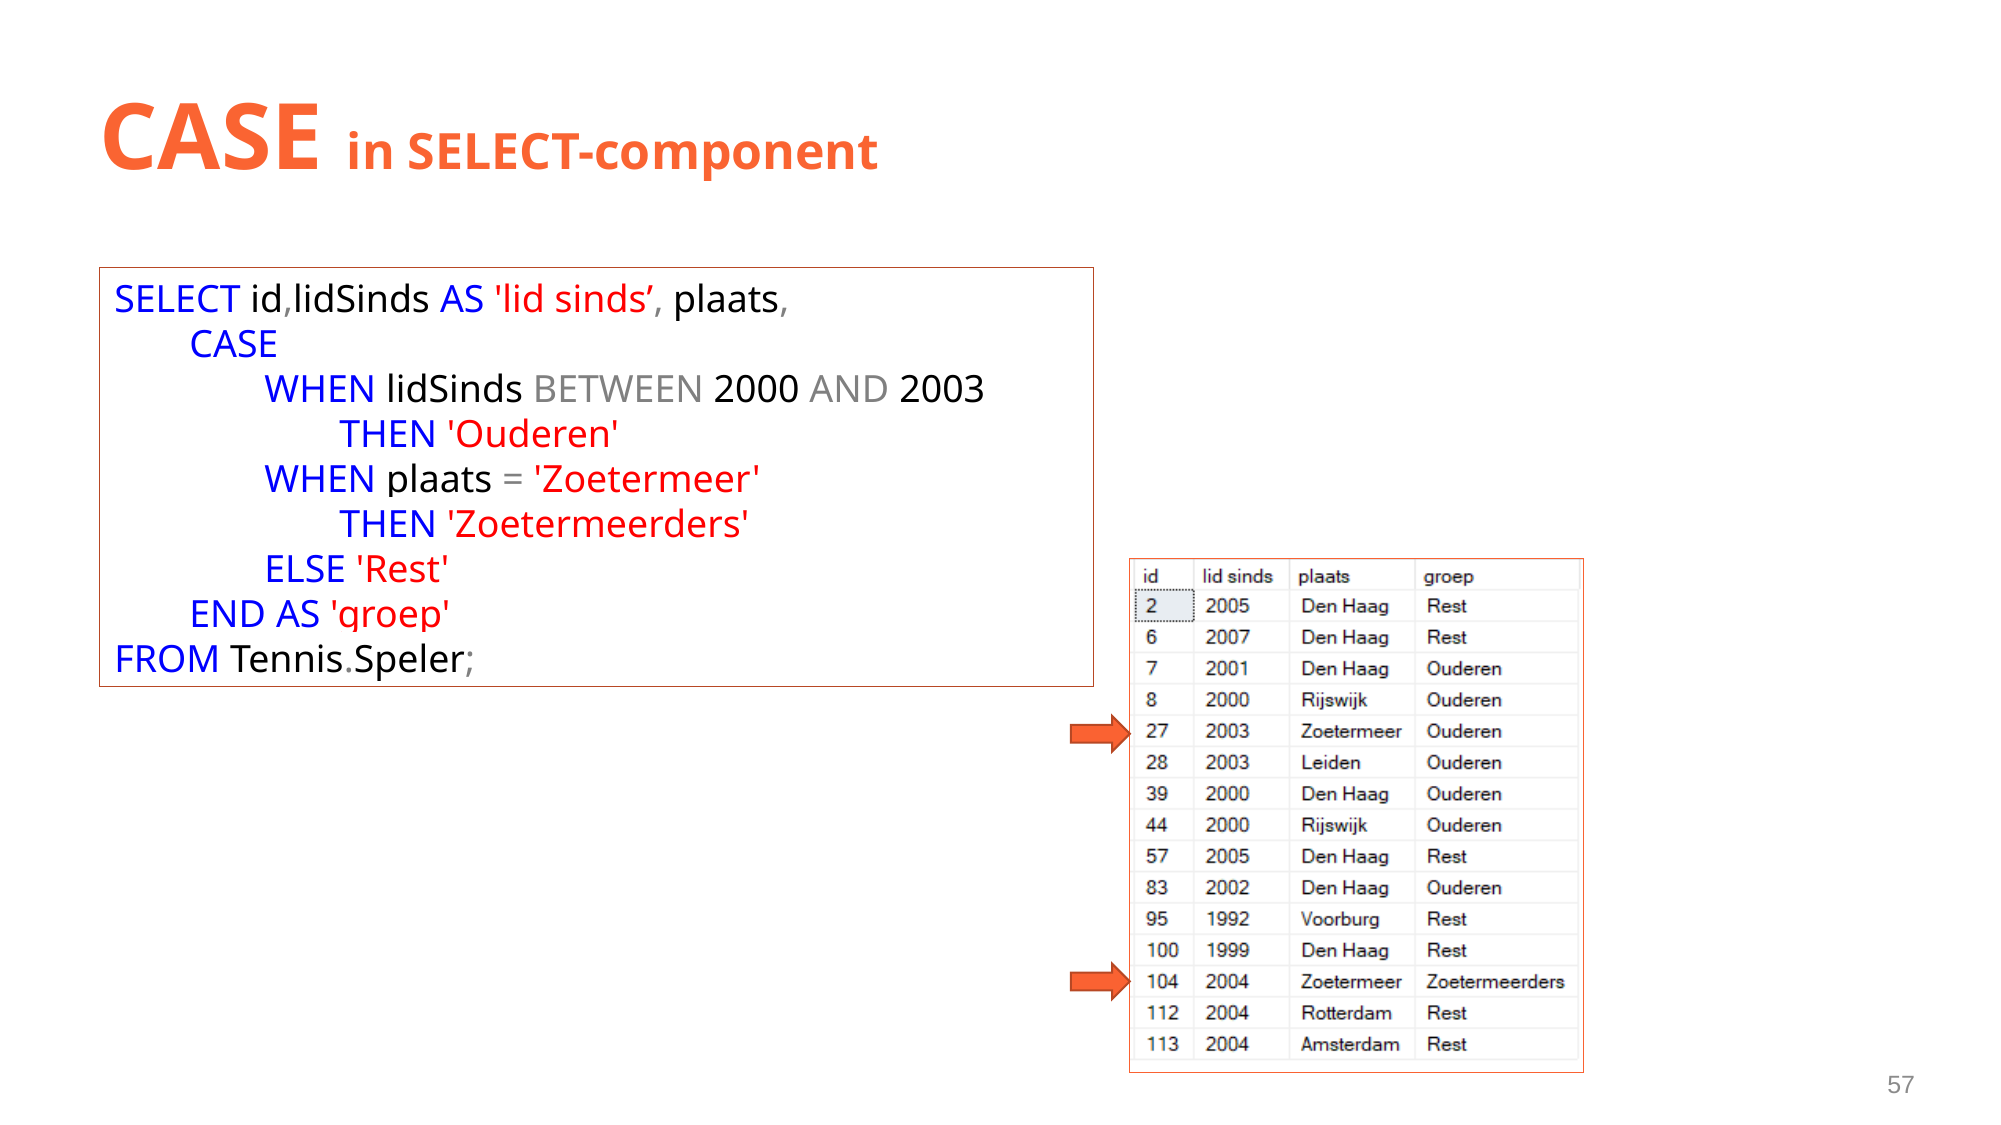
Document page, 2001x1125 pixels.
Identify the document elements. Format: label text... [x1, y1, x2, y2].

text_box SELECT id,lidSinds AS 'lid sinds’, plaats, CASE WHEN lidSinds BETWEEN 2000 AND 2003 THEN 'Ouderen' WHEN plaats = 'Zoetermeer' THEN 'Zoetermeerders' ELSE 'Rest' END AS 'groep' FROM Tennis.Speler; [99, 267, 1094, 687]
text_box [1069, 961, 1129, 1002]
title CASE in SELECT-component [84, 49, 1916, 233]
text_box [1069, 713, 1129, 754]
picture [1129, 558, 1584, 1073]
slide_number 57 [1815, 1061, 1916, 1107]
